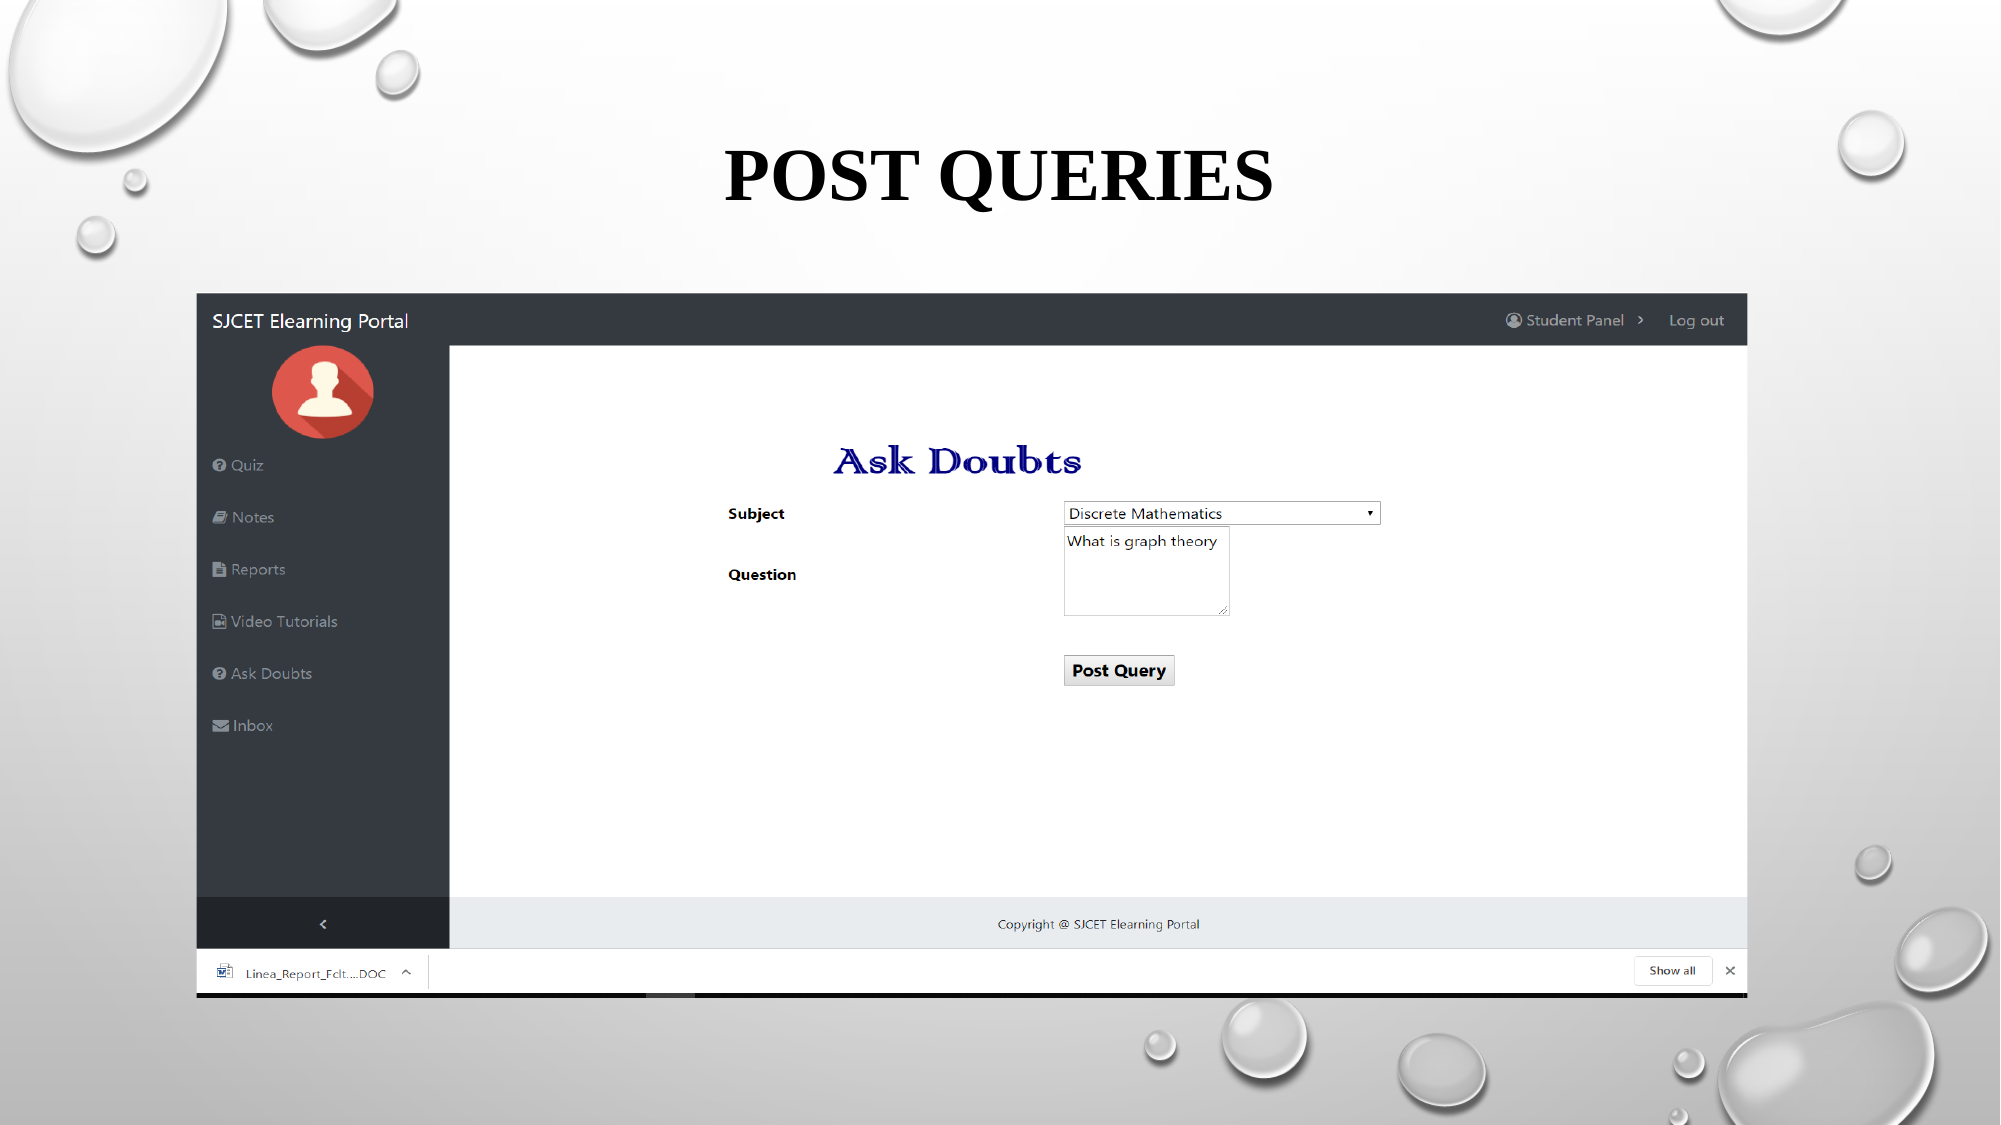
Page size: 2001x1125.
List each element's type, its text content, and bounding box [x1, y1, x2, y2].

title Post queries [149, 101, 1851, 252]
picture [0, 0, 2000, 1125]
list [196, 292, 1748, 998]
